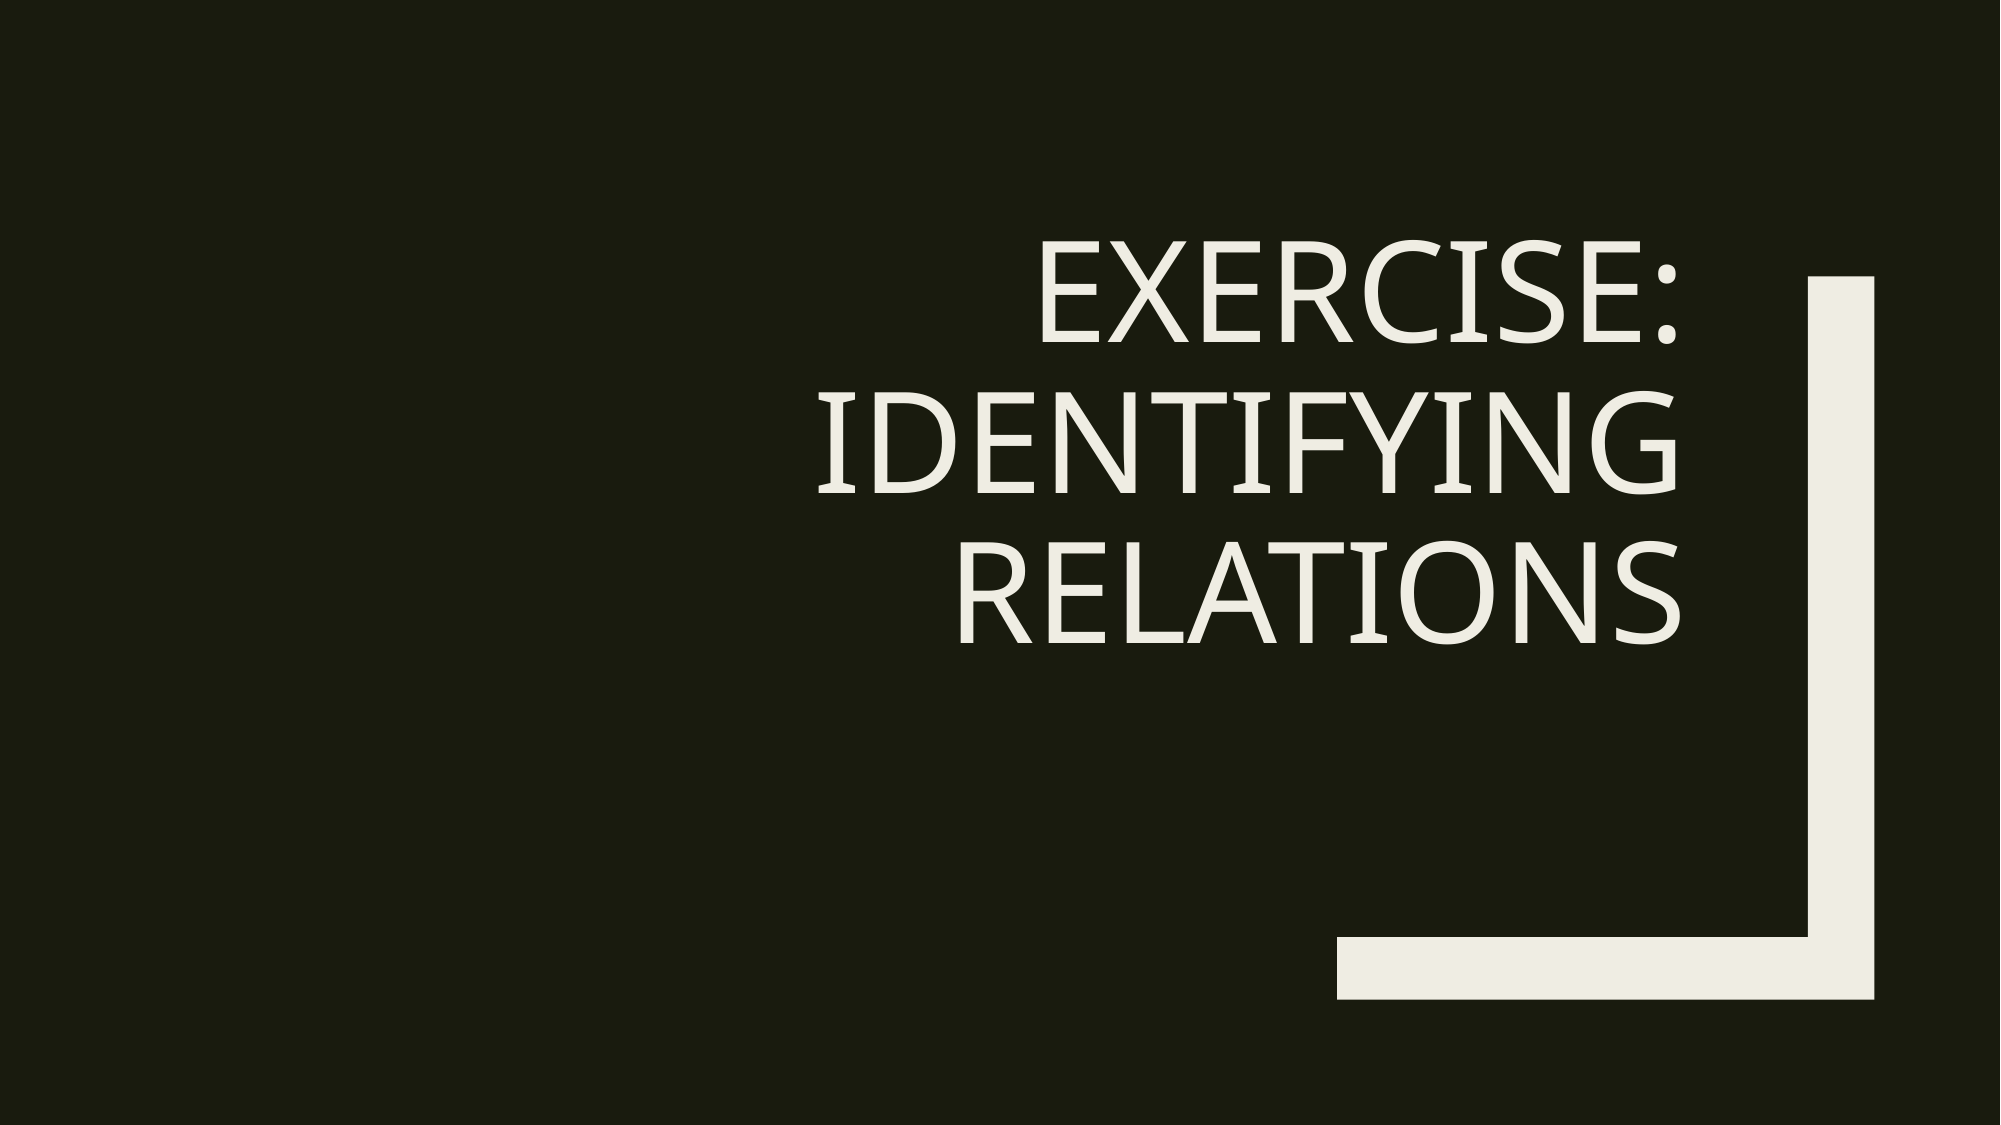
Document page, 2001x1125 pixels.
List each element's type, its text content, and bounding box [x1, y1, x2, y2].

title Exercise: Identifying Relations [125, 213, 1703, 682]
